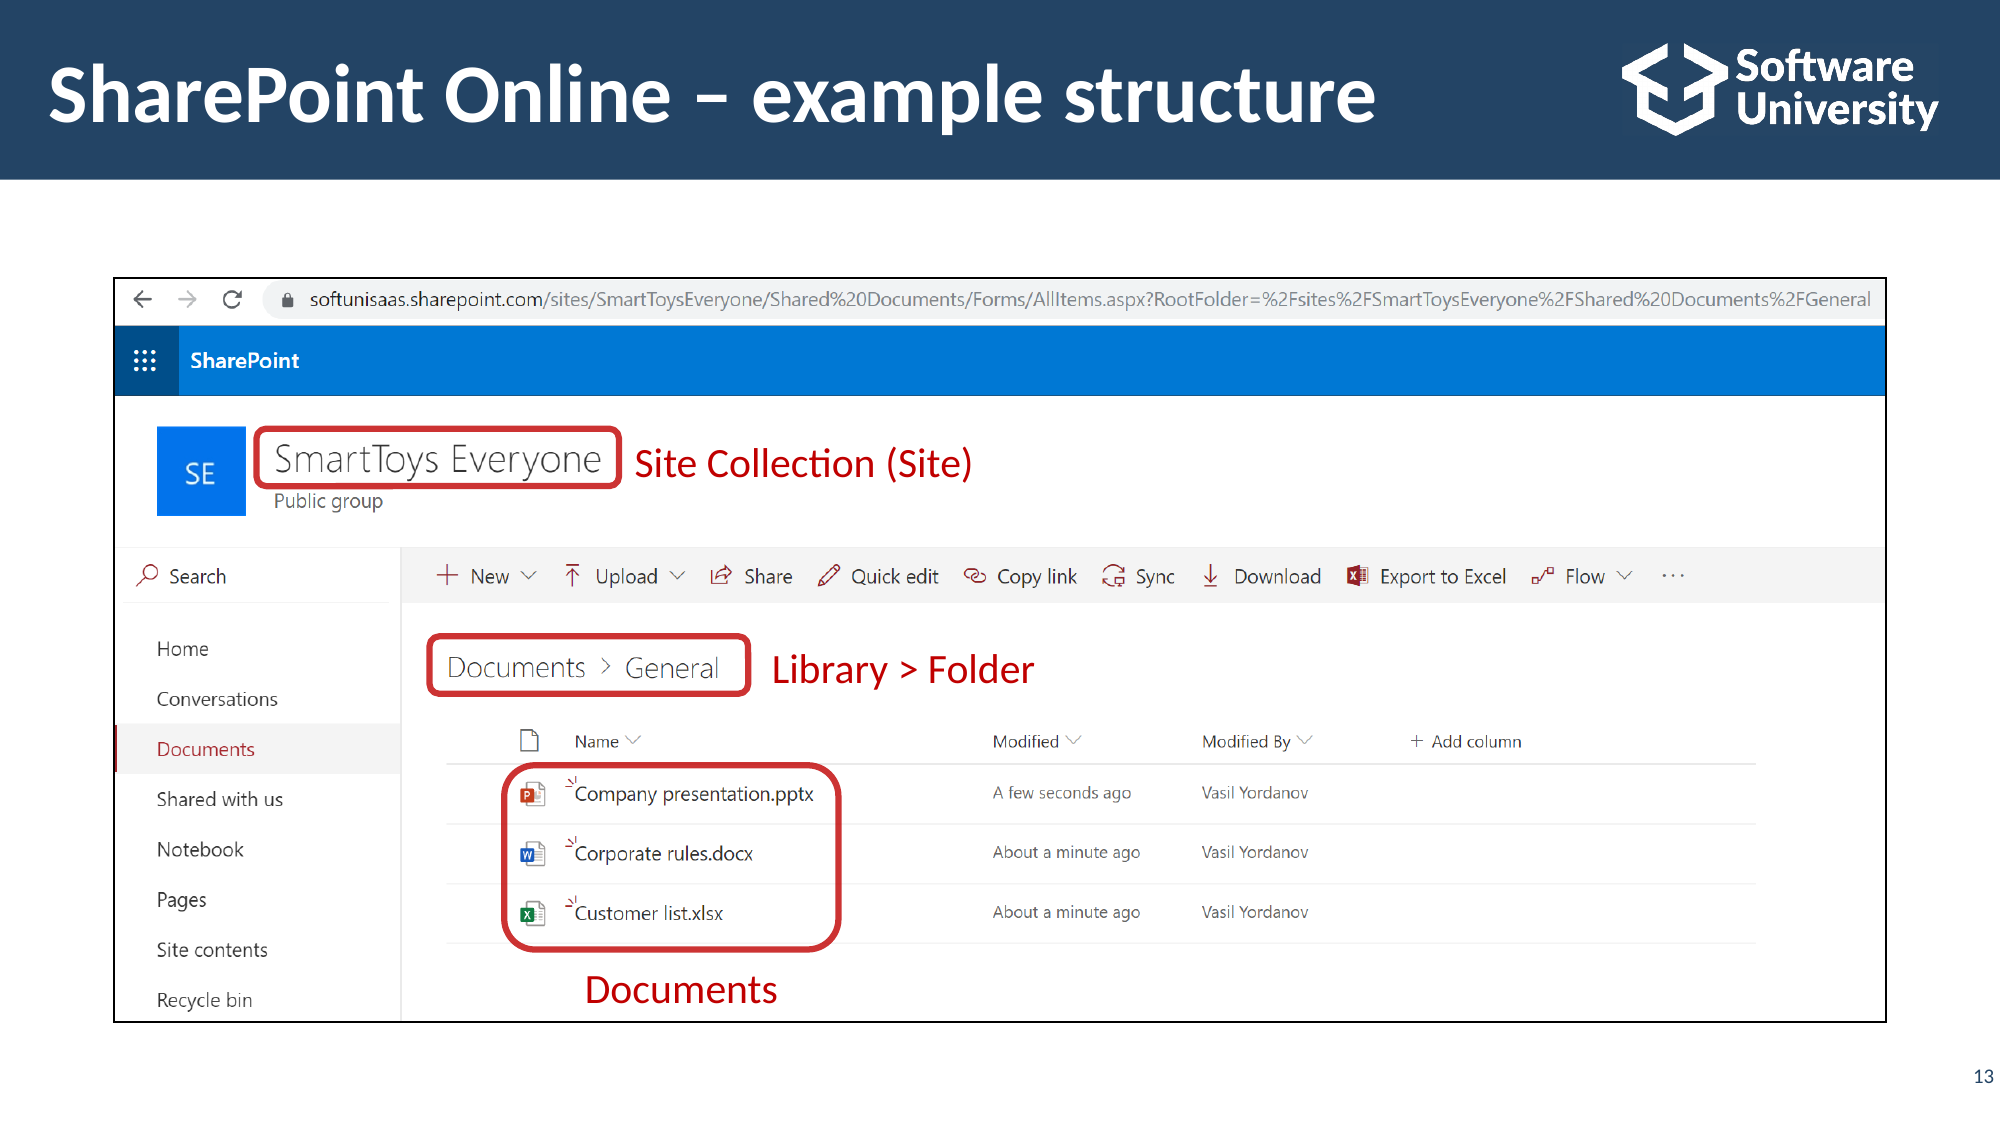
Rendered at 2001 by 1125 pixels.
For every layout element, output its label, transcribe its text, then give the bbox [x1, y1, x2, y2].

picture [1622, 43, 1939, 136]
slide_number 13 [1929, 1049, 2000, 1100]
picture [114, 278, 1886, 1022]
title SharePoint Online – example structure [31, 16, 1591, 162]
